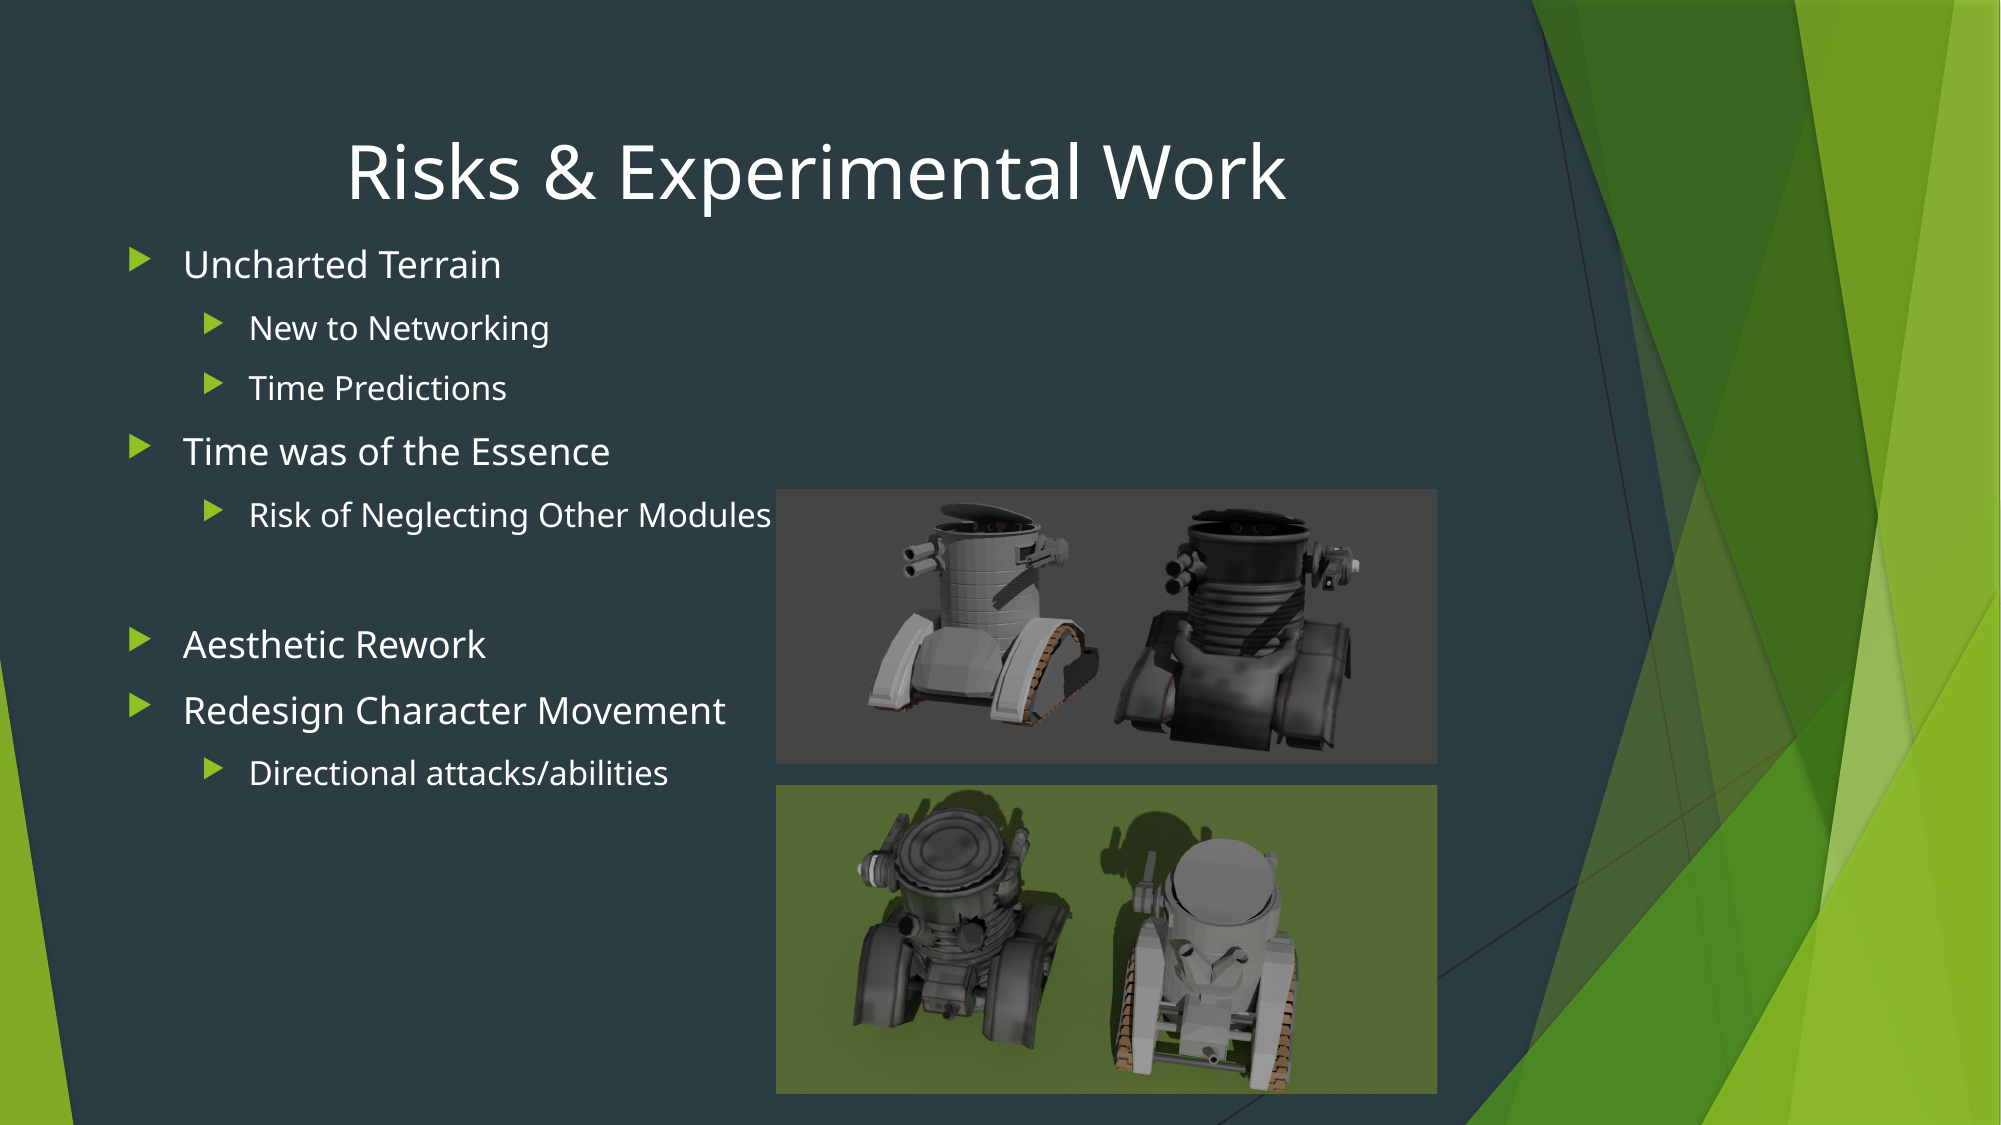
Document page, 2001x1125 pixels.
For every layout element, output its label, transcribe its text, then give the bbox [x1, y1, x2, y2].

picture [775, 489, 1438, 764]
text_box Risks & Experimental Work [159, 117, 1474, 222]
list Uncharted Terrain New to Networking Time Predictions Time was of the Essence Risk of Neglecting Other Modules Aesthetic Rework Redesign Character Movement Directional attacks/abilities [111, 233, 1522, 871]
picture [775, 785, 1438, 1095]
